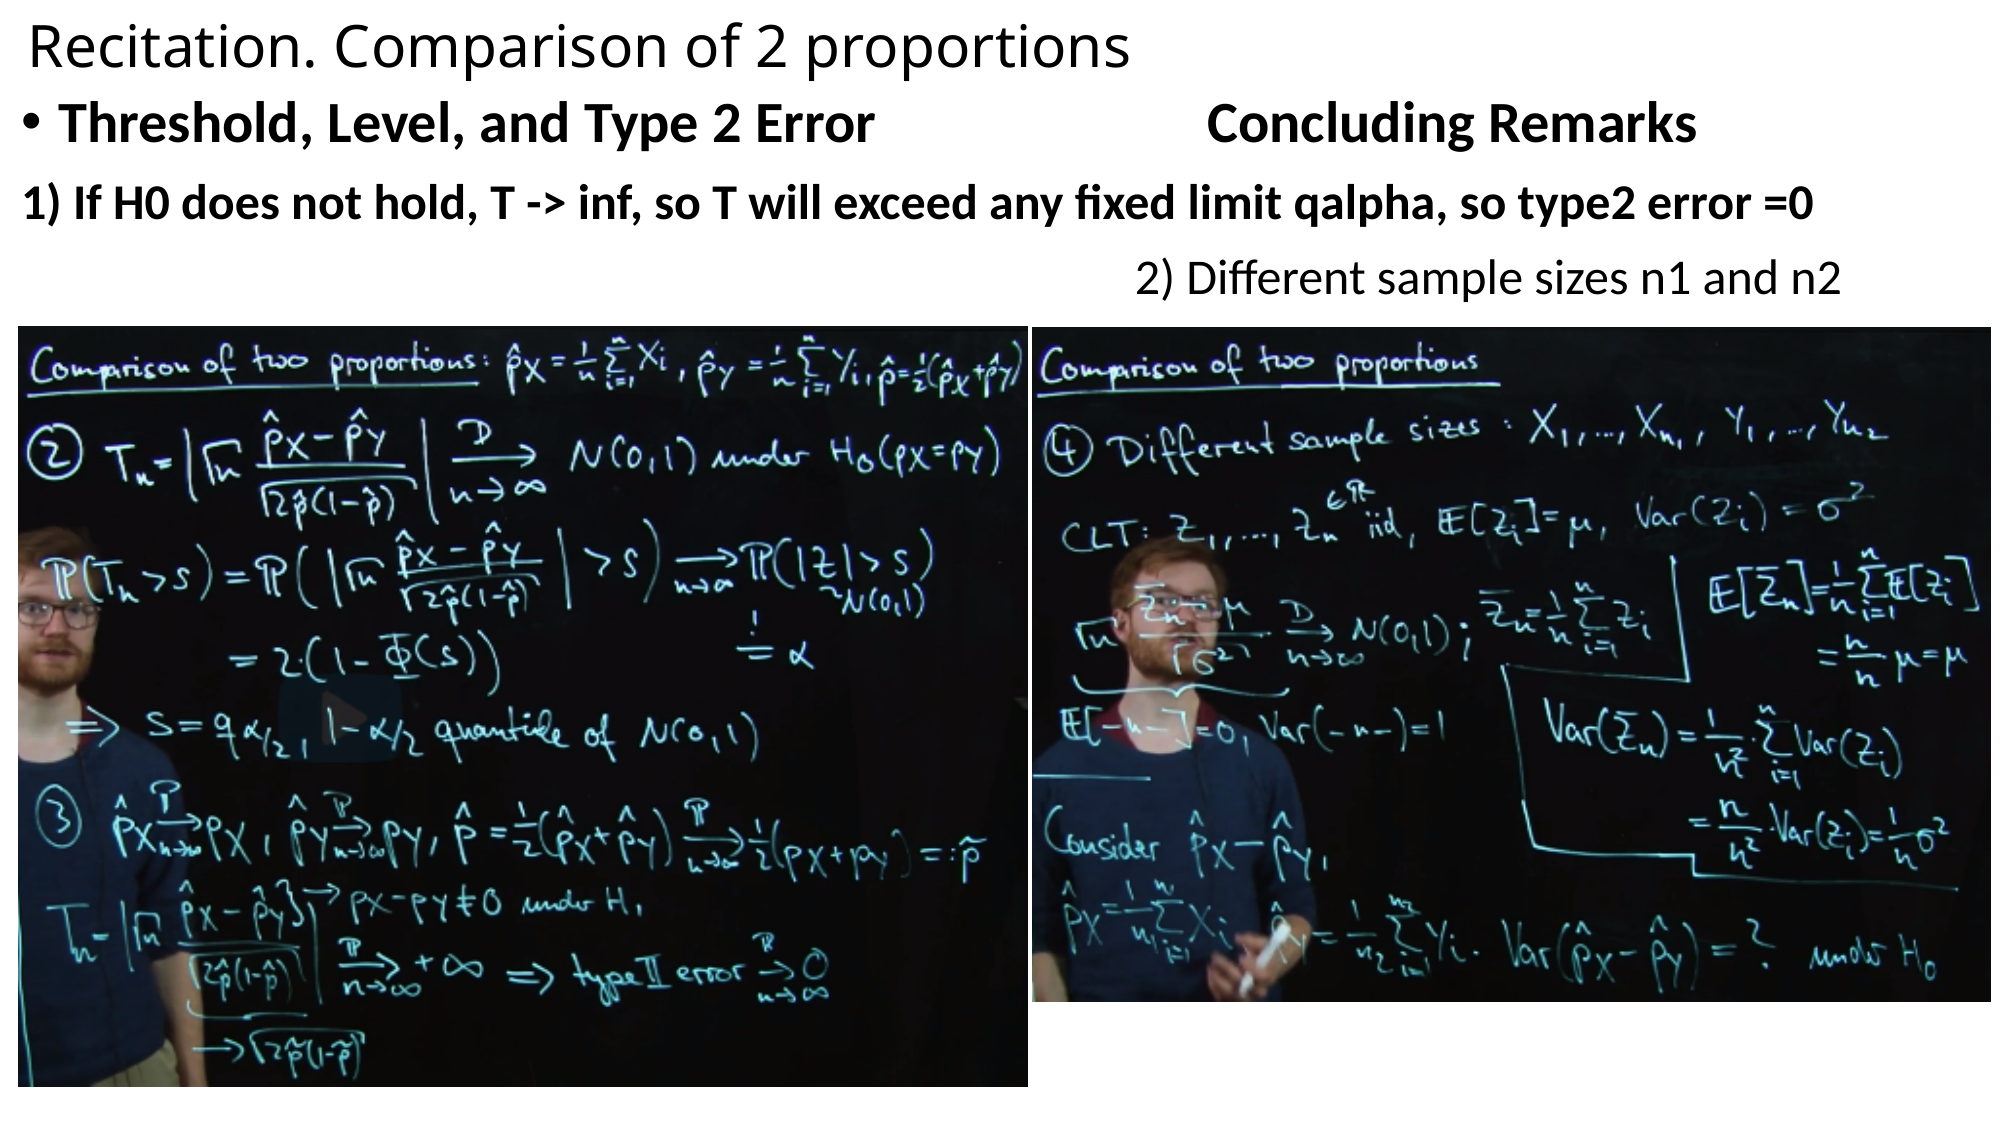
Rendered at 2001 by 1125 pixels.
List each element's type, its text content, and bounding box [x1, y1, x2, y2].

title Recitation. Comparison of 2 proportions [12, 9, 1971, 84]
list Threshold, Level, and Type 2 Error Concluding Remarks 1) If H0 does not hold, T -> inf, so T will exceed any fixed limit qalpha, so type2 error =0 2) Different sample sizes n1 and n2 [5, 84, 1993, 1108]
picture [18, 326, 1028, 1087]
picture [1032, 327, 1991, 1002]
